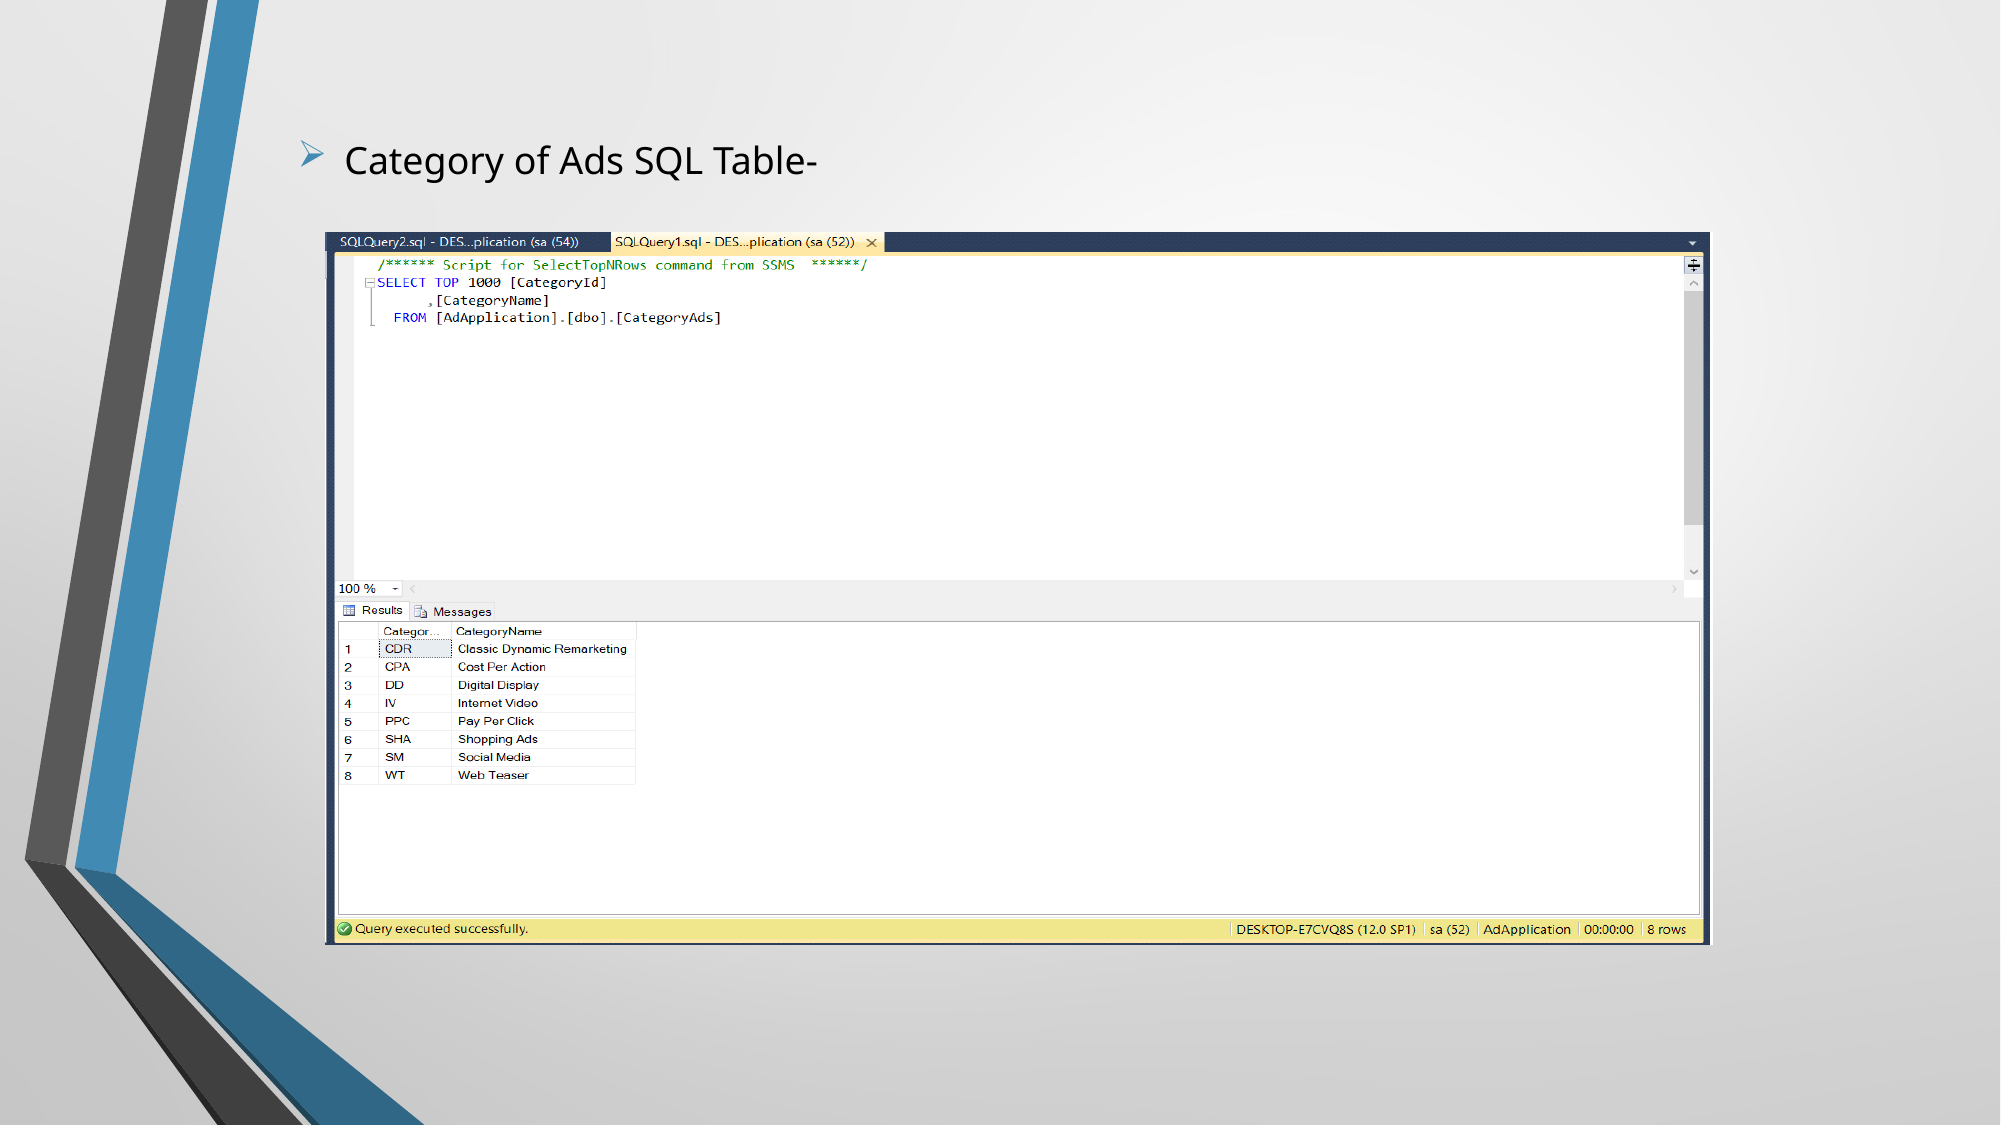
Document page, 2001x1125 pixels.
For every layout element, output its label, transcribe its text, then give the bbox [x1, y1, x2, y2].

picture [325, 232, 1713, 945]
title Category of Ads SQL Table- [282, 112, 1887, 206]
